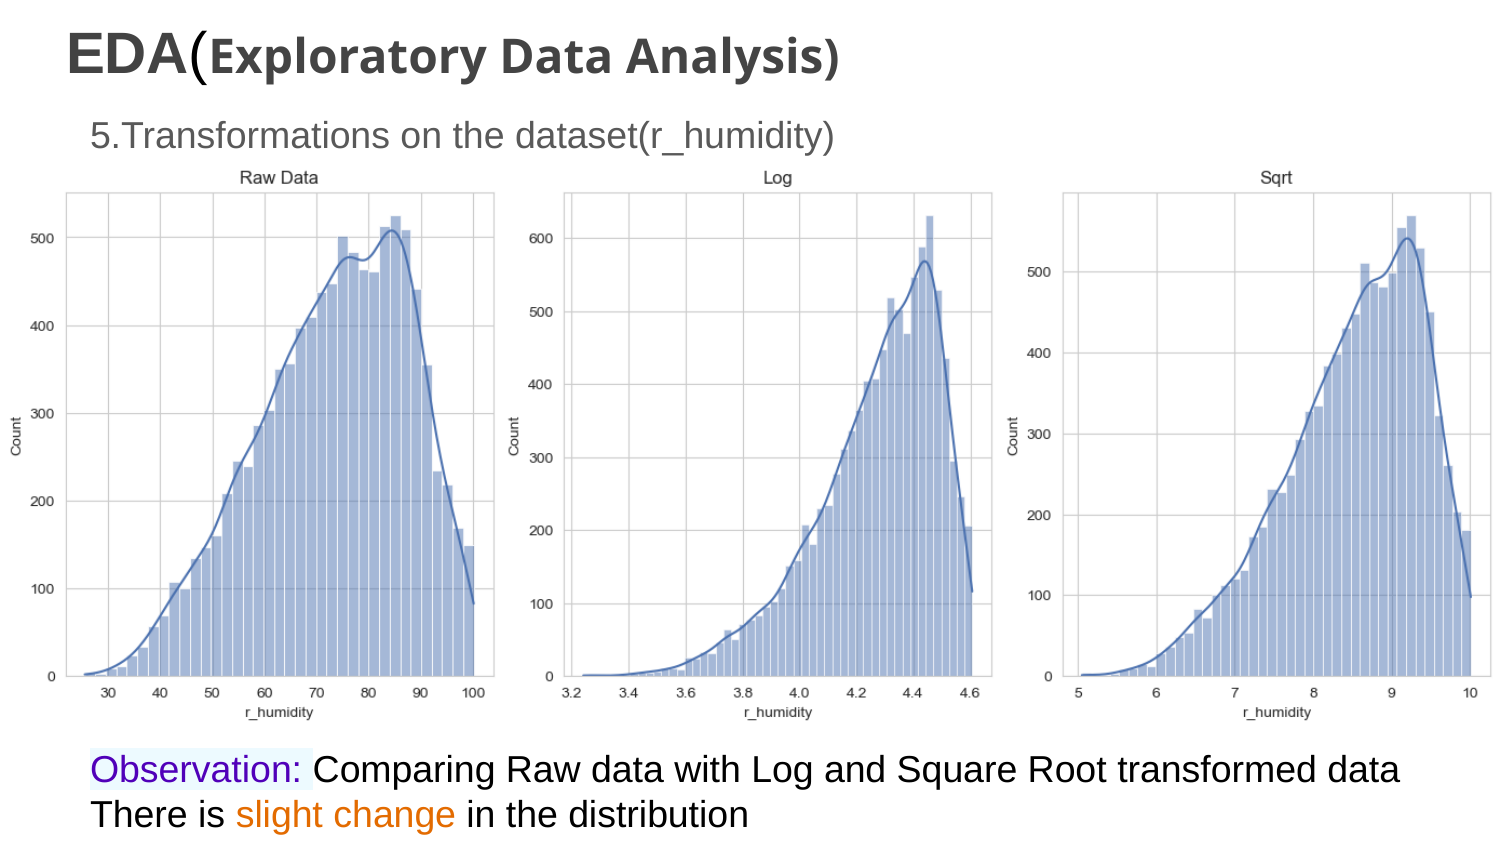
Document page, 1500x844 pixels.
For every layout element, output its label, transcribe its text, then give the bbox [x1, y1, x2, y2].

list 5.Transformations on the dataset(r_humidity) [75, 89, 1473, 158]
title EDA(Exploratory Data Analysis) [51, 0, 1449, 94]
text_box Observation: Comparing Raw data with Log and Square Root transformed data There is slight change in the distribution [75, 738, 1437, 836]
picture [0, 160, 1500, 730]
